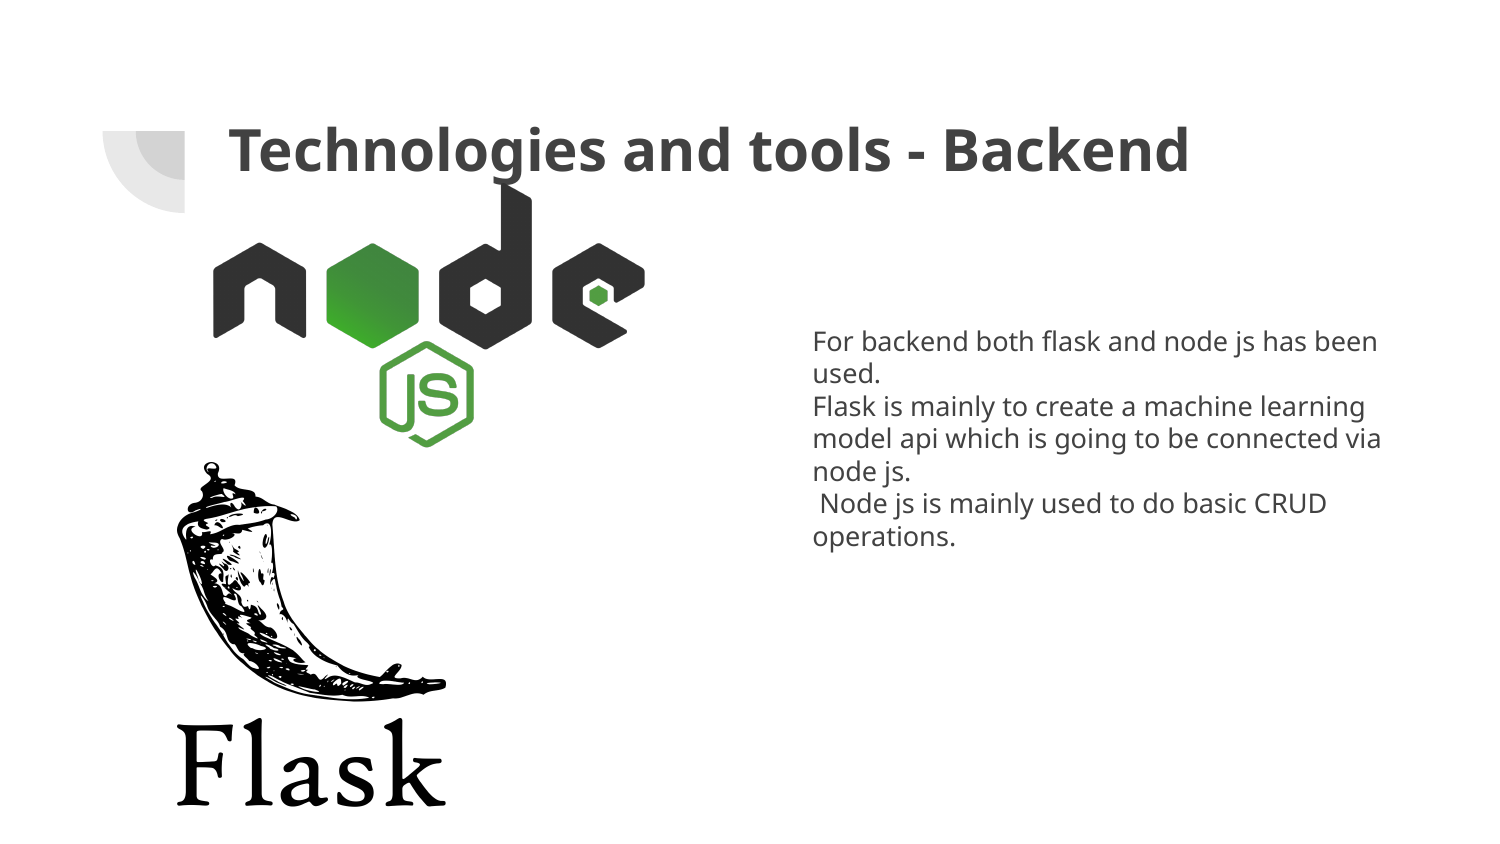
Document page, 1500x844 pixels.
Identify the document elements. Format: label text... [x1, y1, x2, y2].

picture [177, 462, 446, 807]
title Technologies and tools - Backend [213, 98, 1368, 263]
picture [213, 183, 646, 448]
text_box For backend both flask and node js has been used. Flask is mainly to create a machine learning model api which is going to be connected via node js. Node js is mainly used to do basic CRUD operations. [797, 309, 1423, 600]
